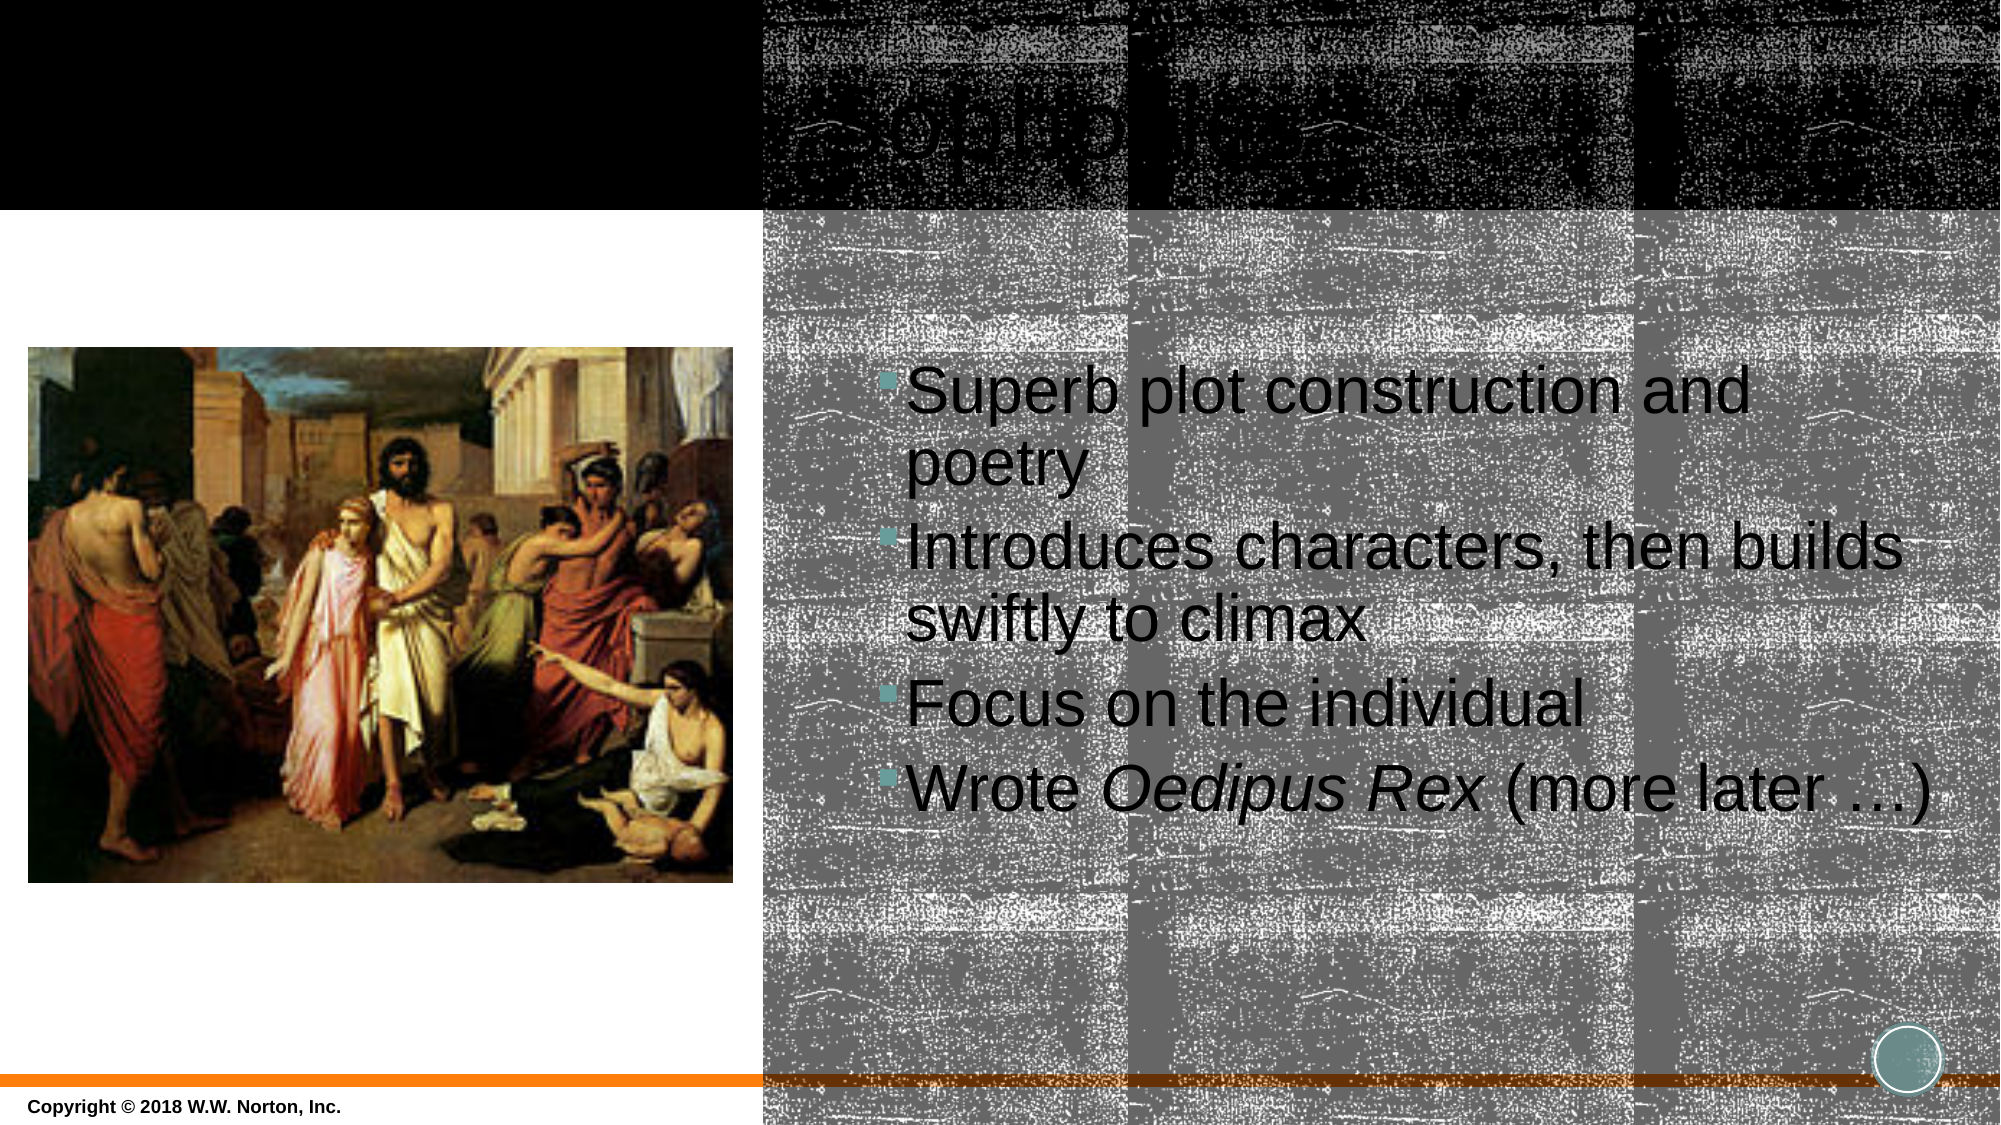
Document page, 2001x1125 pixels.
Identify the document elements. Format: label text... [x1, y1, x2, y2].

list Superb plot construction and poetry Introduces characters, then builds swiftly to climax Focus on the individual Wrote Oedipus Rex (more later …) [815, 348, 1972, 1013]
text_box [762, 0, 2000, 1125]
picture [0, 0, 762, 210]
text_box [1872, 1024, 1943, 1095]
title Sophocles [815, 0, 1920, 260]
picture [28, 347, 733, 883]
picture [0, 1074, 762, 1087]
